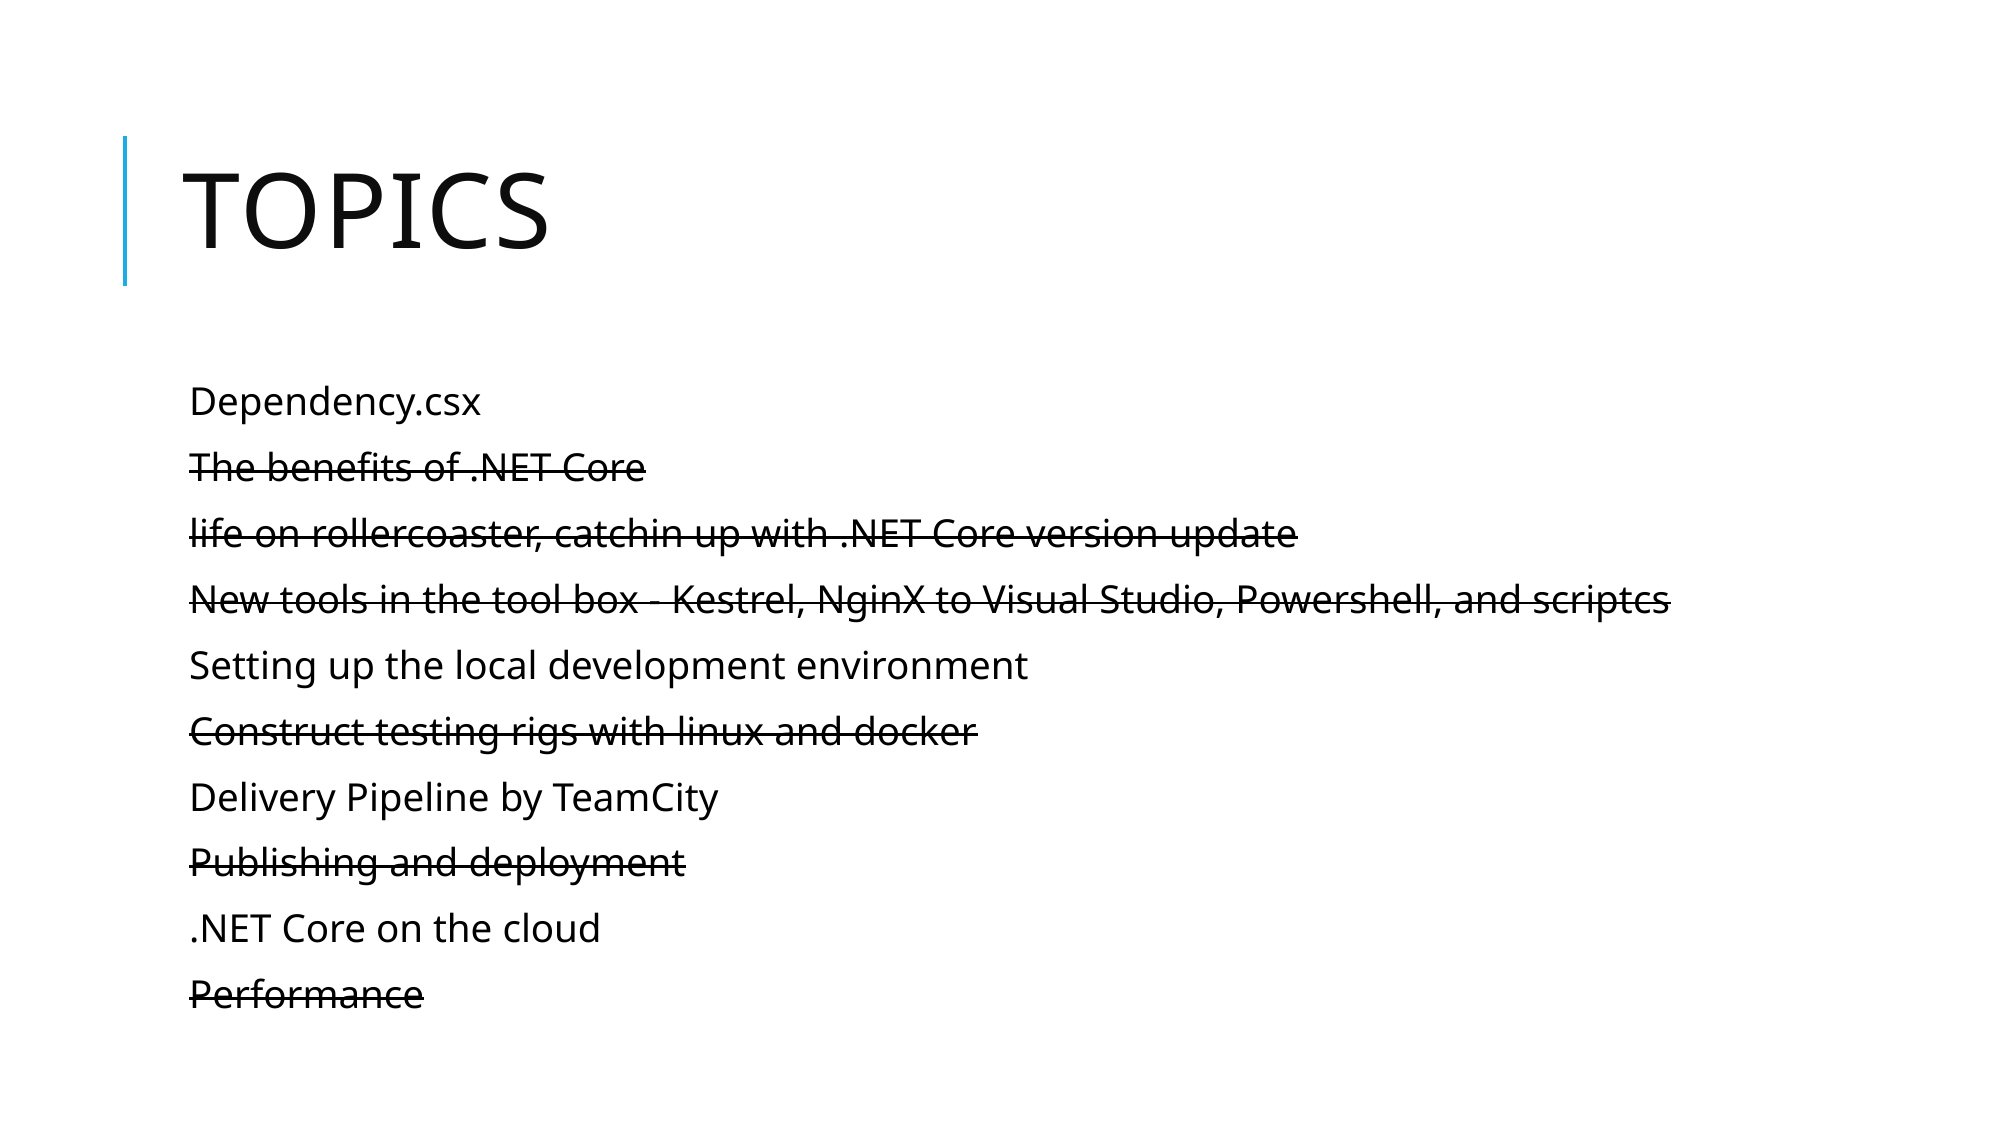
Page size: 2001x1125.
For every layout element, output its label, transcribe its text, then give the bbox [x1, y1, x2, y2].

list Dependency.csx The benefits of .NET Core life on rollercoaster, catchin up with .NET Core version update New tools in the tool box - Kestrel, NginX to Visual Studio, Powershell, and scriptcs Setting up the local development environment Construct testing rigs with linux and docker Delivery Pipeline by TeamCity Publishing and deployment .NET Core on the cloud Performance [168, 375, 1763, 1035]
title Topics [168, 96, 1763, 342]
